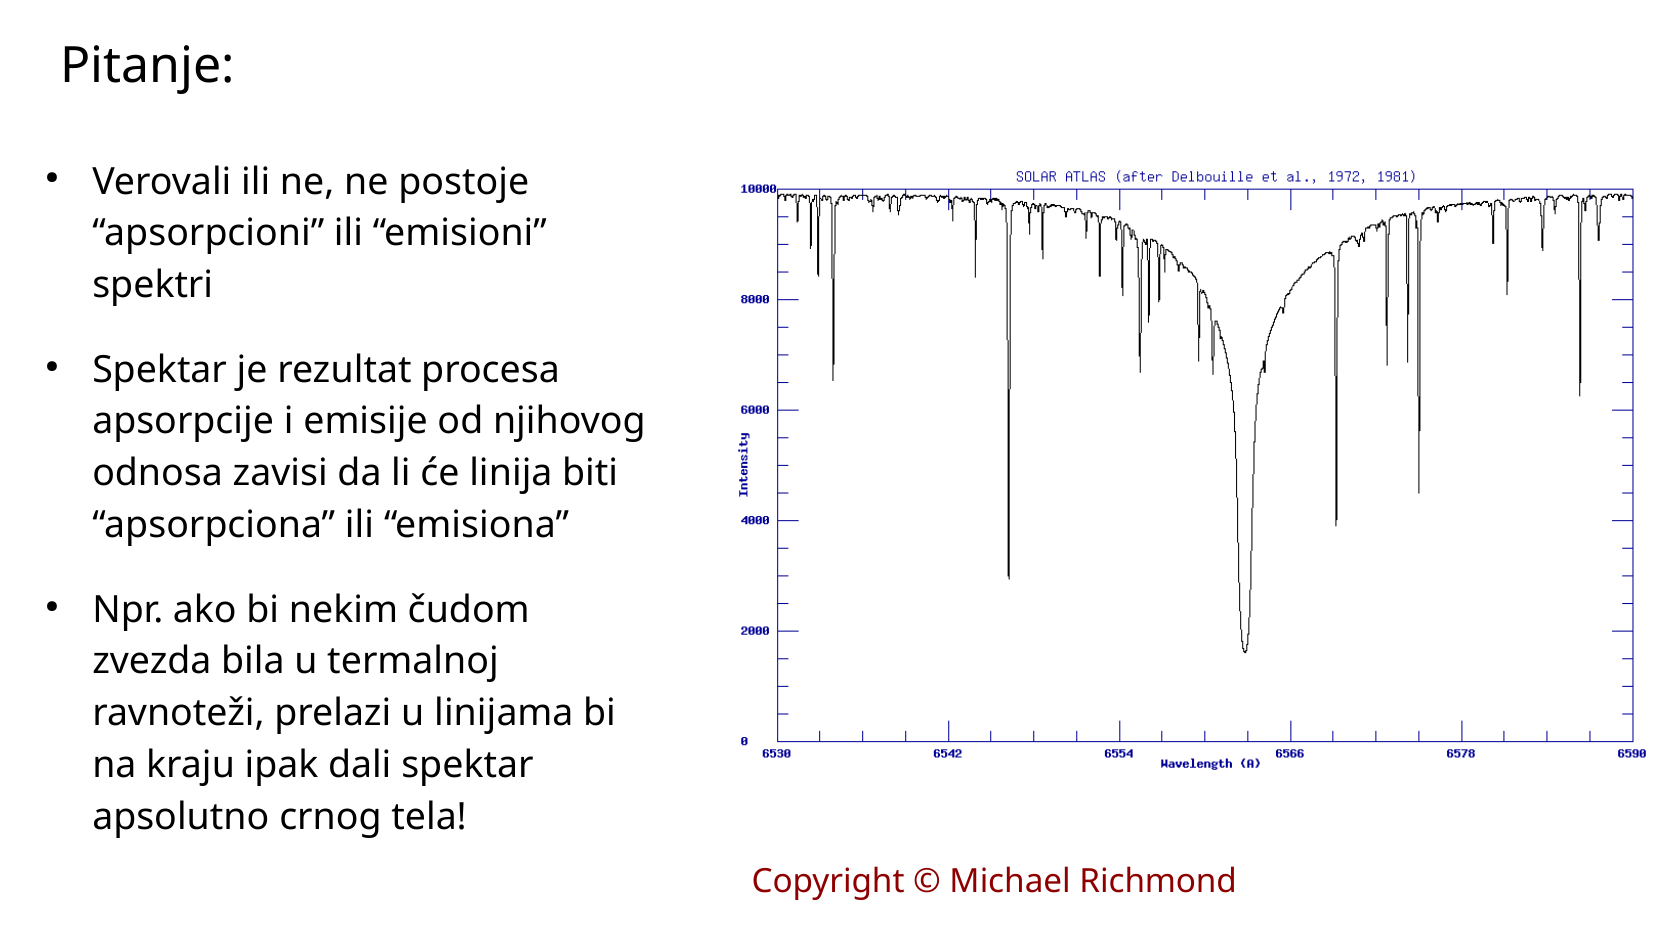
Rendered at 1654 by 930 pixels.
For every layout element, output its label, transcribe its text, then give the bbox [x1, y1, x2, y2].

picture [728, 158, 1654, 781]
text_box Copyright © Michael Richmond [736, 851, 1564, 907]
list Verovali ili ne, ne postoje “apsorpcioni” ili “emisioni” spektri Spektar je rezultat procesa apsorpcije i emisije od njihovog odnosa zavisi da li će linija biti “apsorpciona” ili “emisiona” Npr. ako bi nekim čudom zvezda bila u termalnoj ravnoteži, prelazi u linijama bi na kraju ipak dali spektar apsolutno crnog tela! [45, 149, 653, 880]
title Pitanje: [59, 13, 1648, 113]
